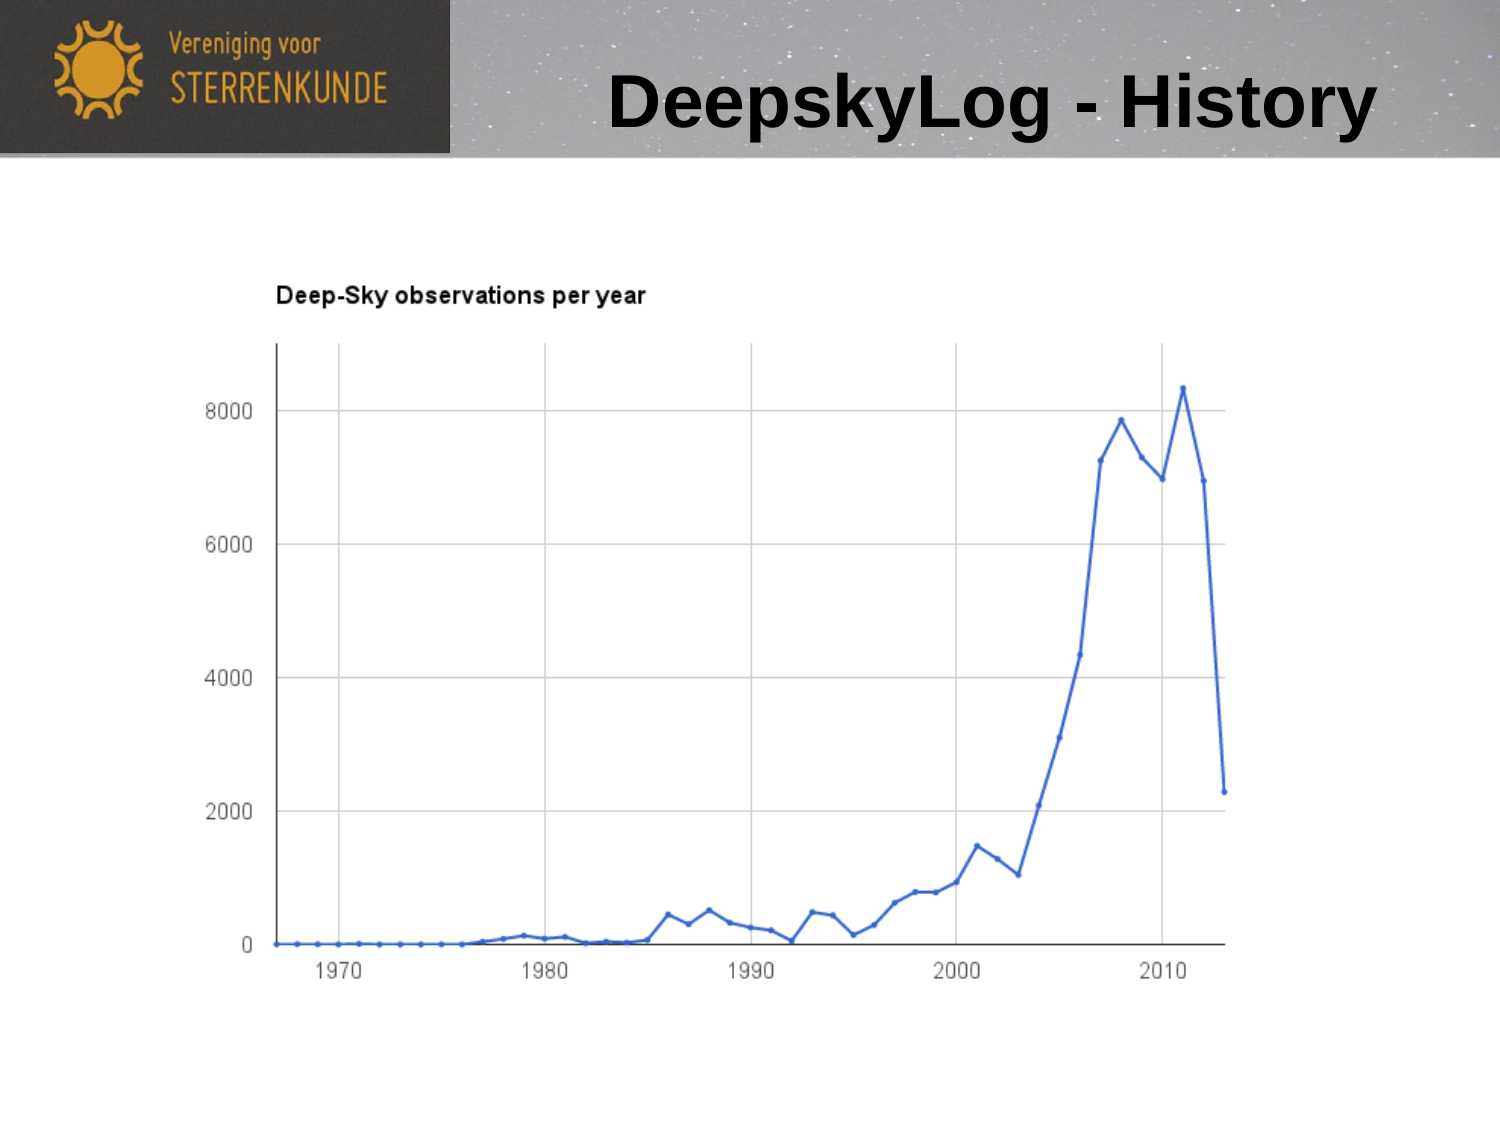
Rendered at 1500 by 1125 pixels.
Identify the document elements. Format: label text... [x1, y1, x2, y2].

text_box [0, 157, 1500, 1125]
title DeepskyLog - History [446, 0, 1500, 157]
picture [0, 0, 446, 157]
